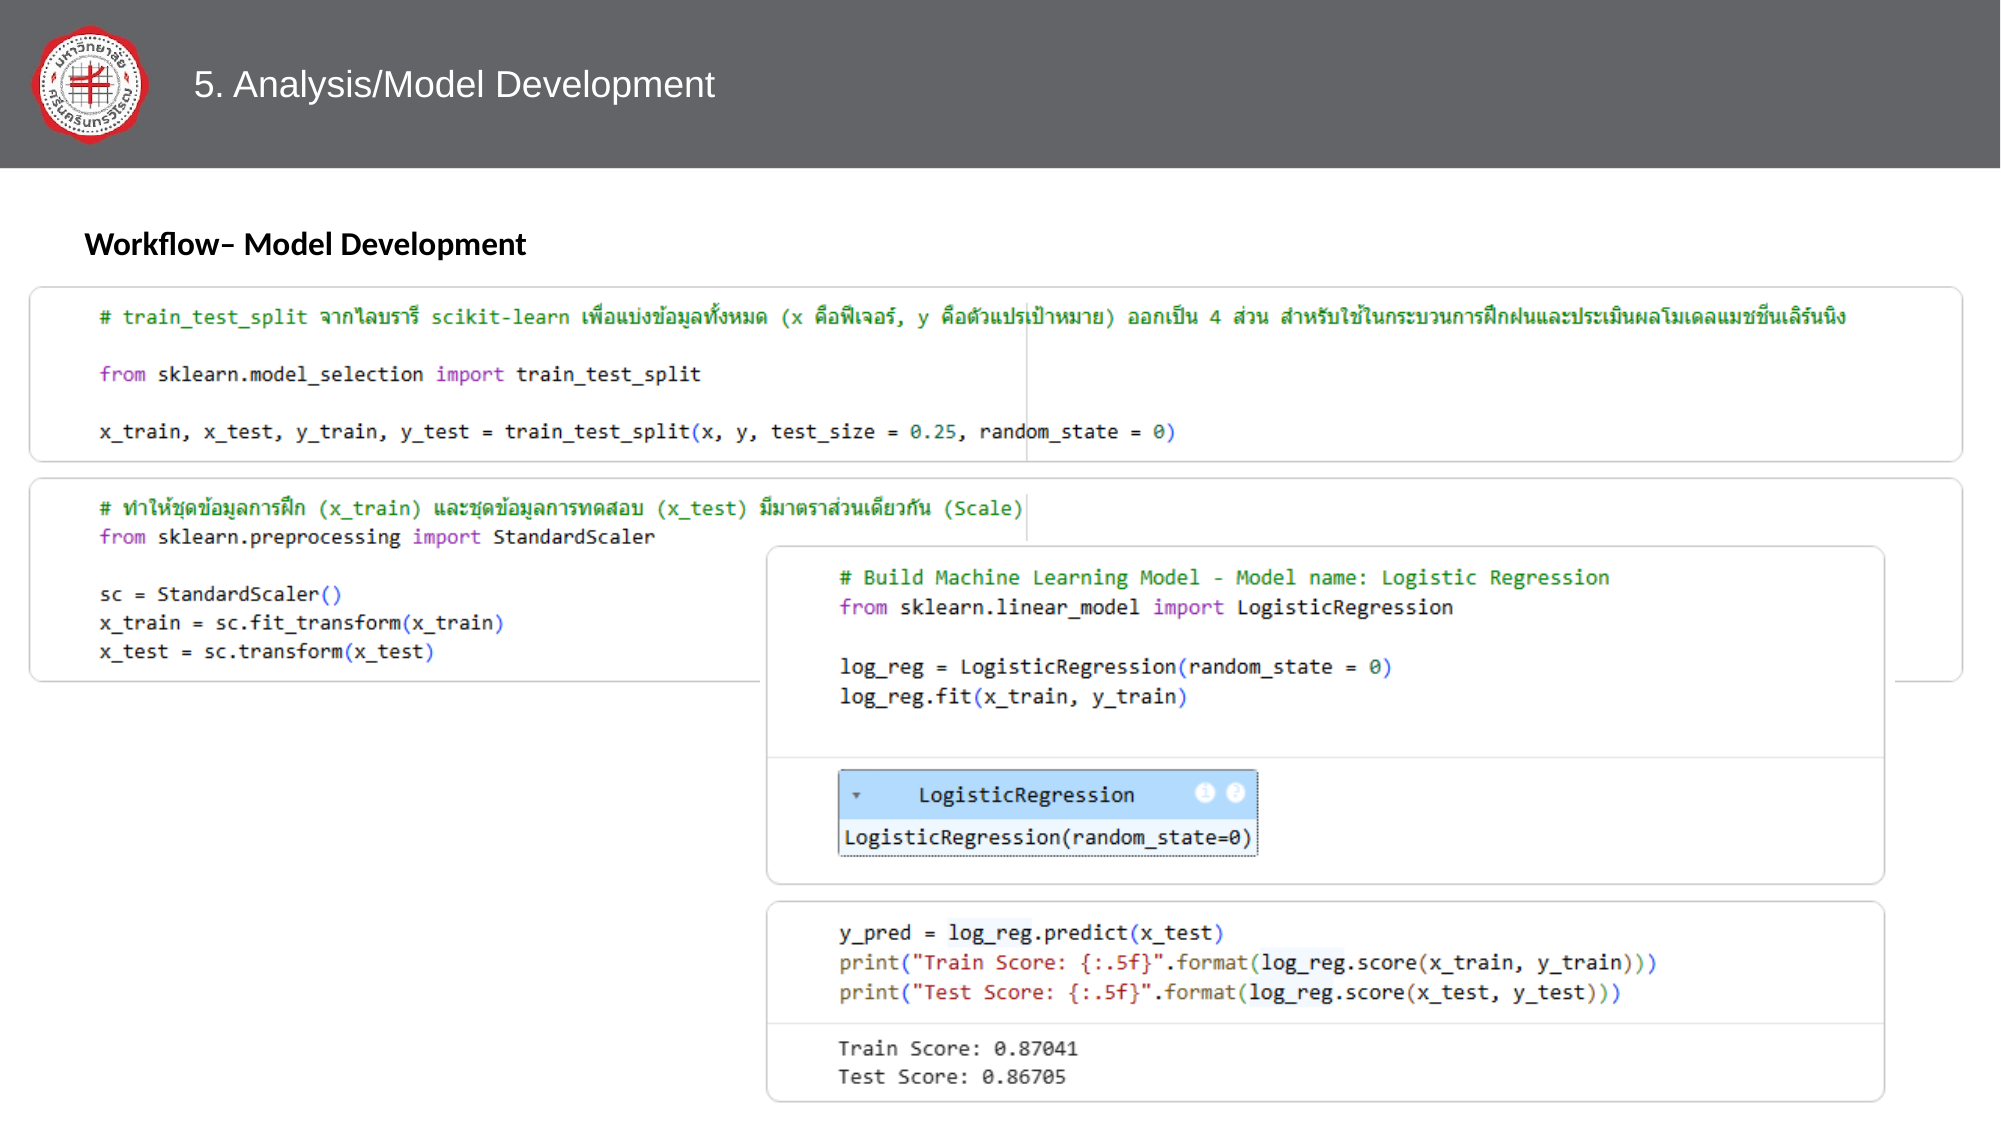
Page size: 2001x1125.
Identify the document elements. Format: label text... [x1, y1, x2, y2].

picture [0, 0, 2001, 1125]
text_box 5. Analysis/Model Development [178, 57, 797, 109]
text_box Workflow– Model Development [69, 215, 650, 270]
